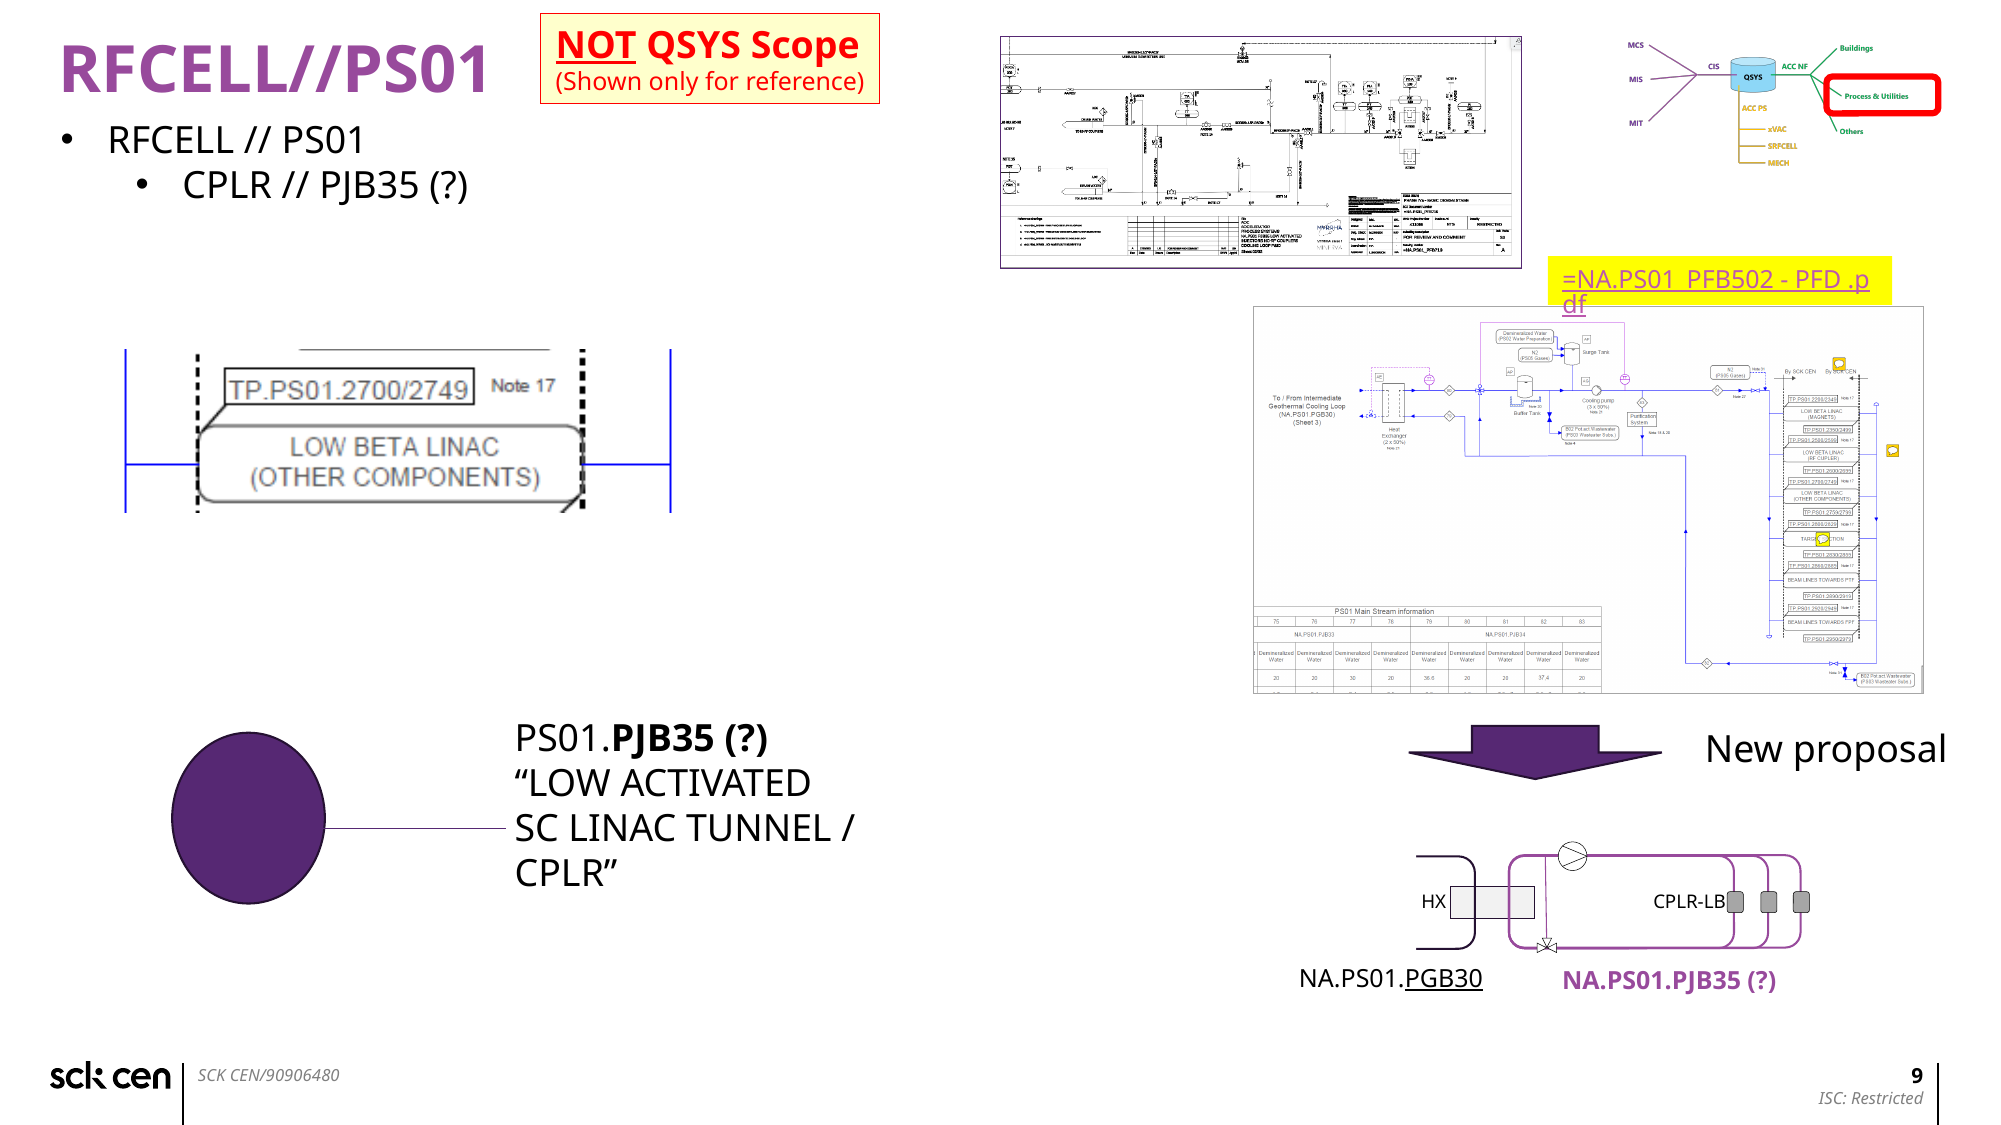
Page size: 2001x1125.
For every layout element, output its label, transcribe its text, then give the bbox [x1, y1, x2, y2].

text_box PS01.PJB35 (?) “LOW ACTIVATED SC LINAC TUNNEL / CPLR” [499, 707, 941, 902]
text_box New proposal [1690, 717, 1963, 778]
text_box RFCELL // PS01 CPLR // PJB35 (?) [45, 109, 484, 214]
picture [1253, 306, 1924, 694]
text_box [1913, 75, 1940, 115]
text_box [171, 731, 326, 905]
text_box NOT QSYS Scope (Shown only for reference) [540, 13, 880, 104]
text_box =NA.PS01_PFB502 - PFD .pdf [1547, 256, 1893, 305]
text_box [1367, 841, 1810, 999]
slide_number 9 [1473, 1062, 1924, 1101]
text_box NA.PS01.PGB30 [1284, 954, 1498, 1000]
picture [1623, 38, 1913, 172]
list RFCELL//PS01 [30, 19, 1939, 114]
text_box [1408, 724, 1663, 781]
picture [97, 349, 685, 513]
picture [1000, 36, 1522, 269]
